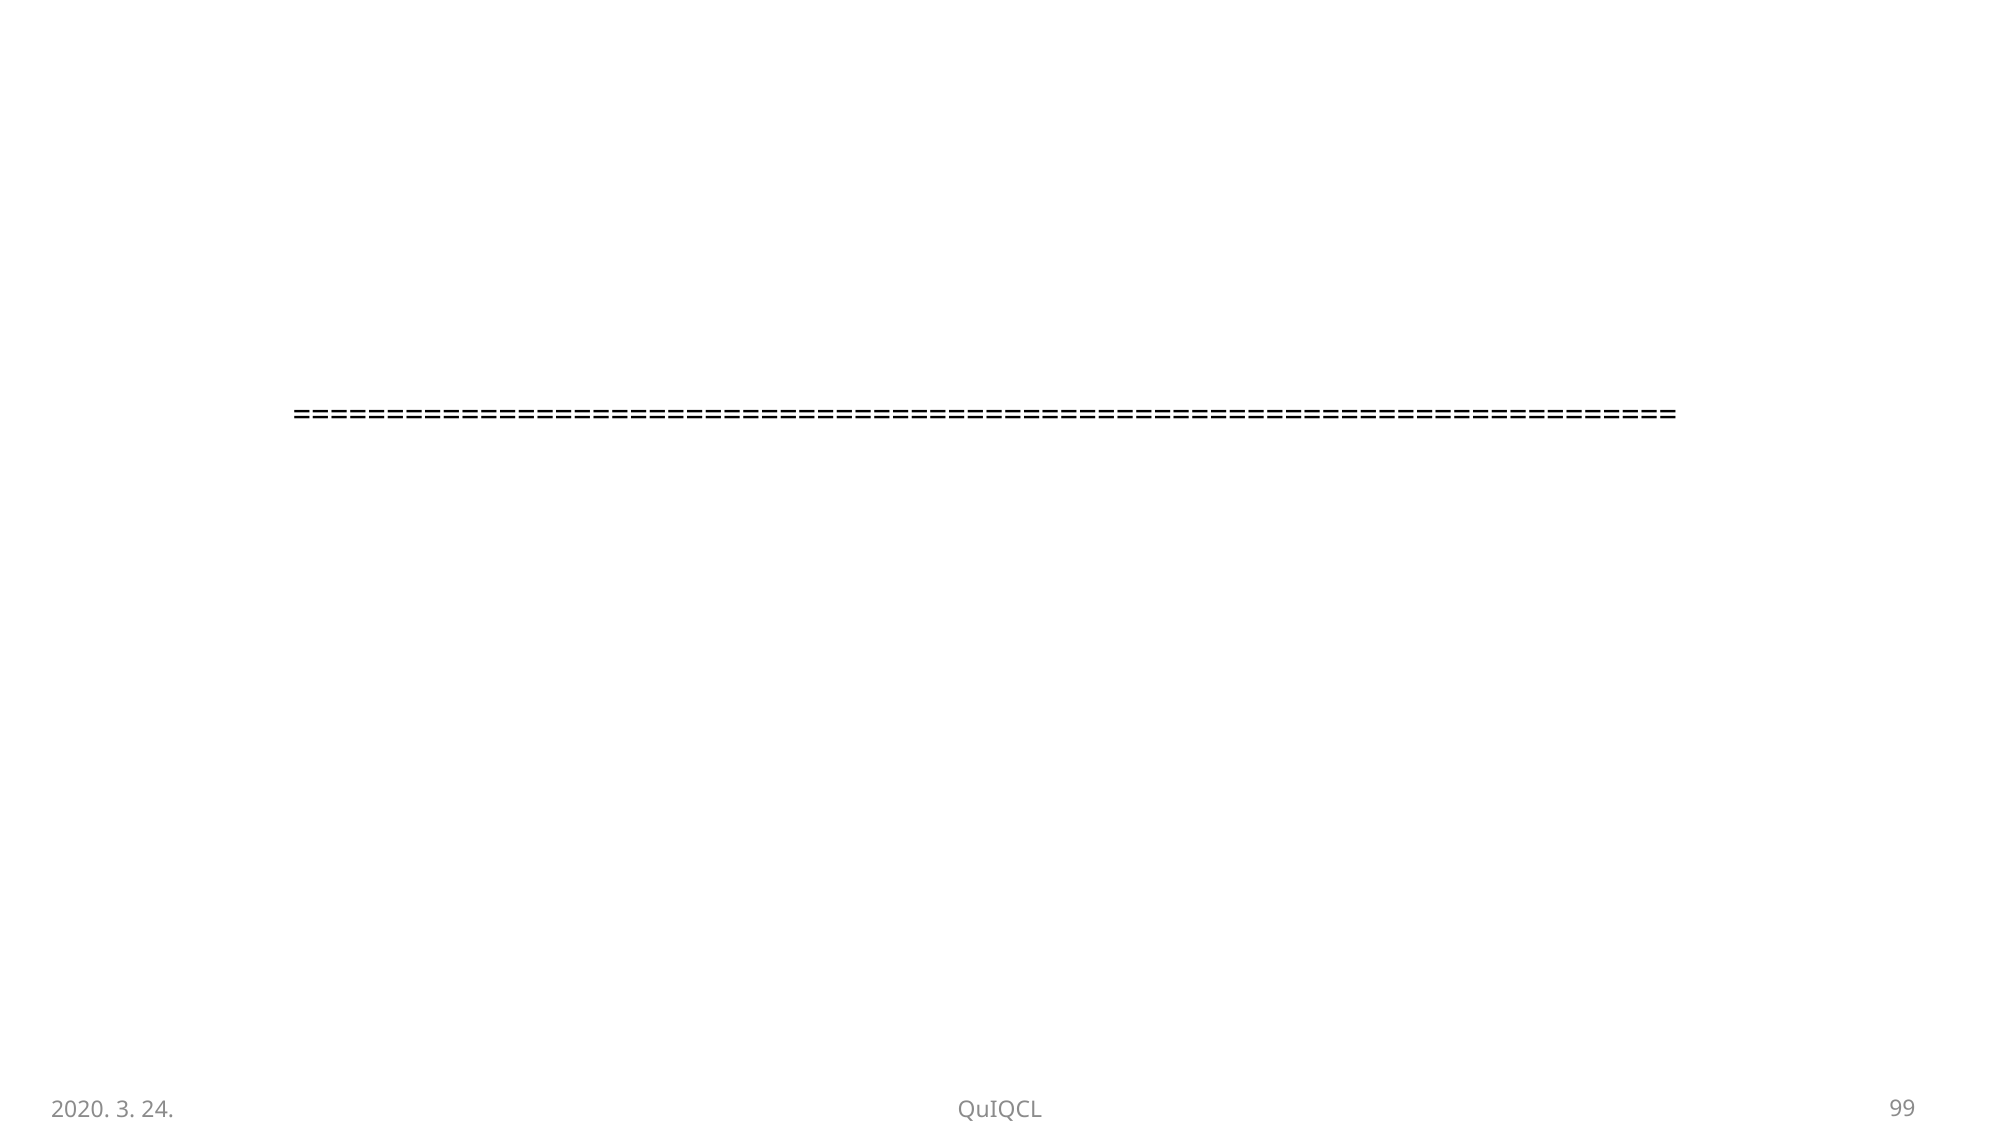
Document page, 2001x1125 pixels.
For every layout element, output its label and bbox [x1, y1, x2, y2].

slide_number [36, 1078, 486, 1125]
slide_number [1480, 1078, 1931, 1125]
text_box [277, 381, 1695, 442]
footer [662, 1078, 1338, 1125]
